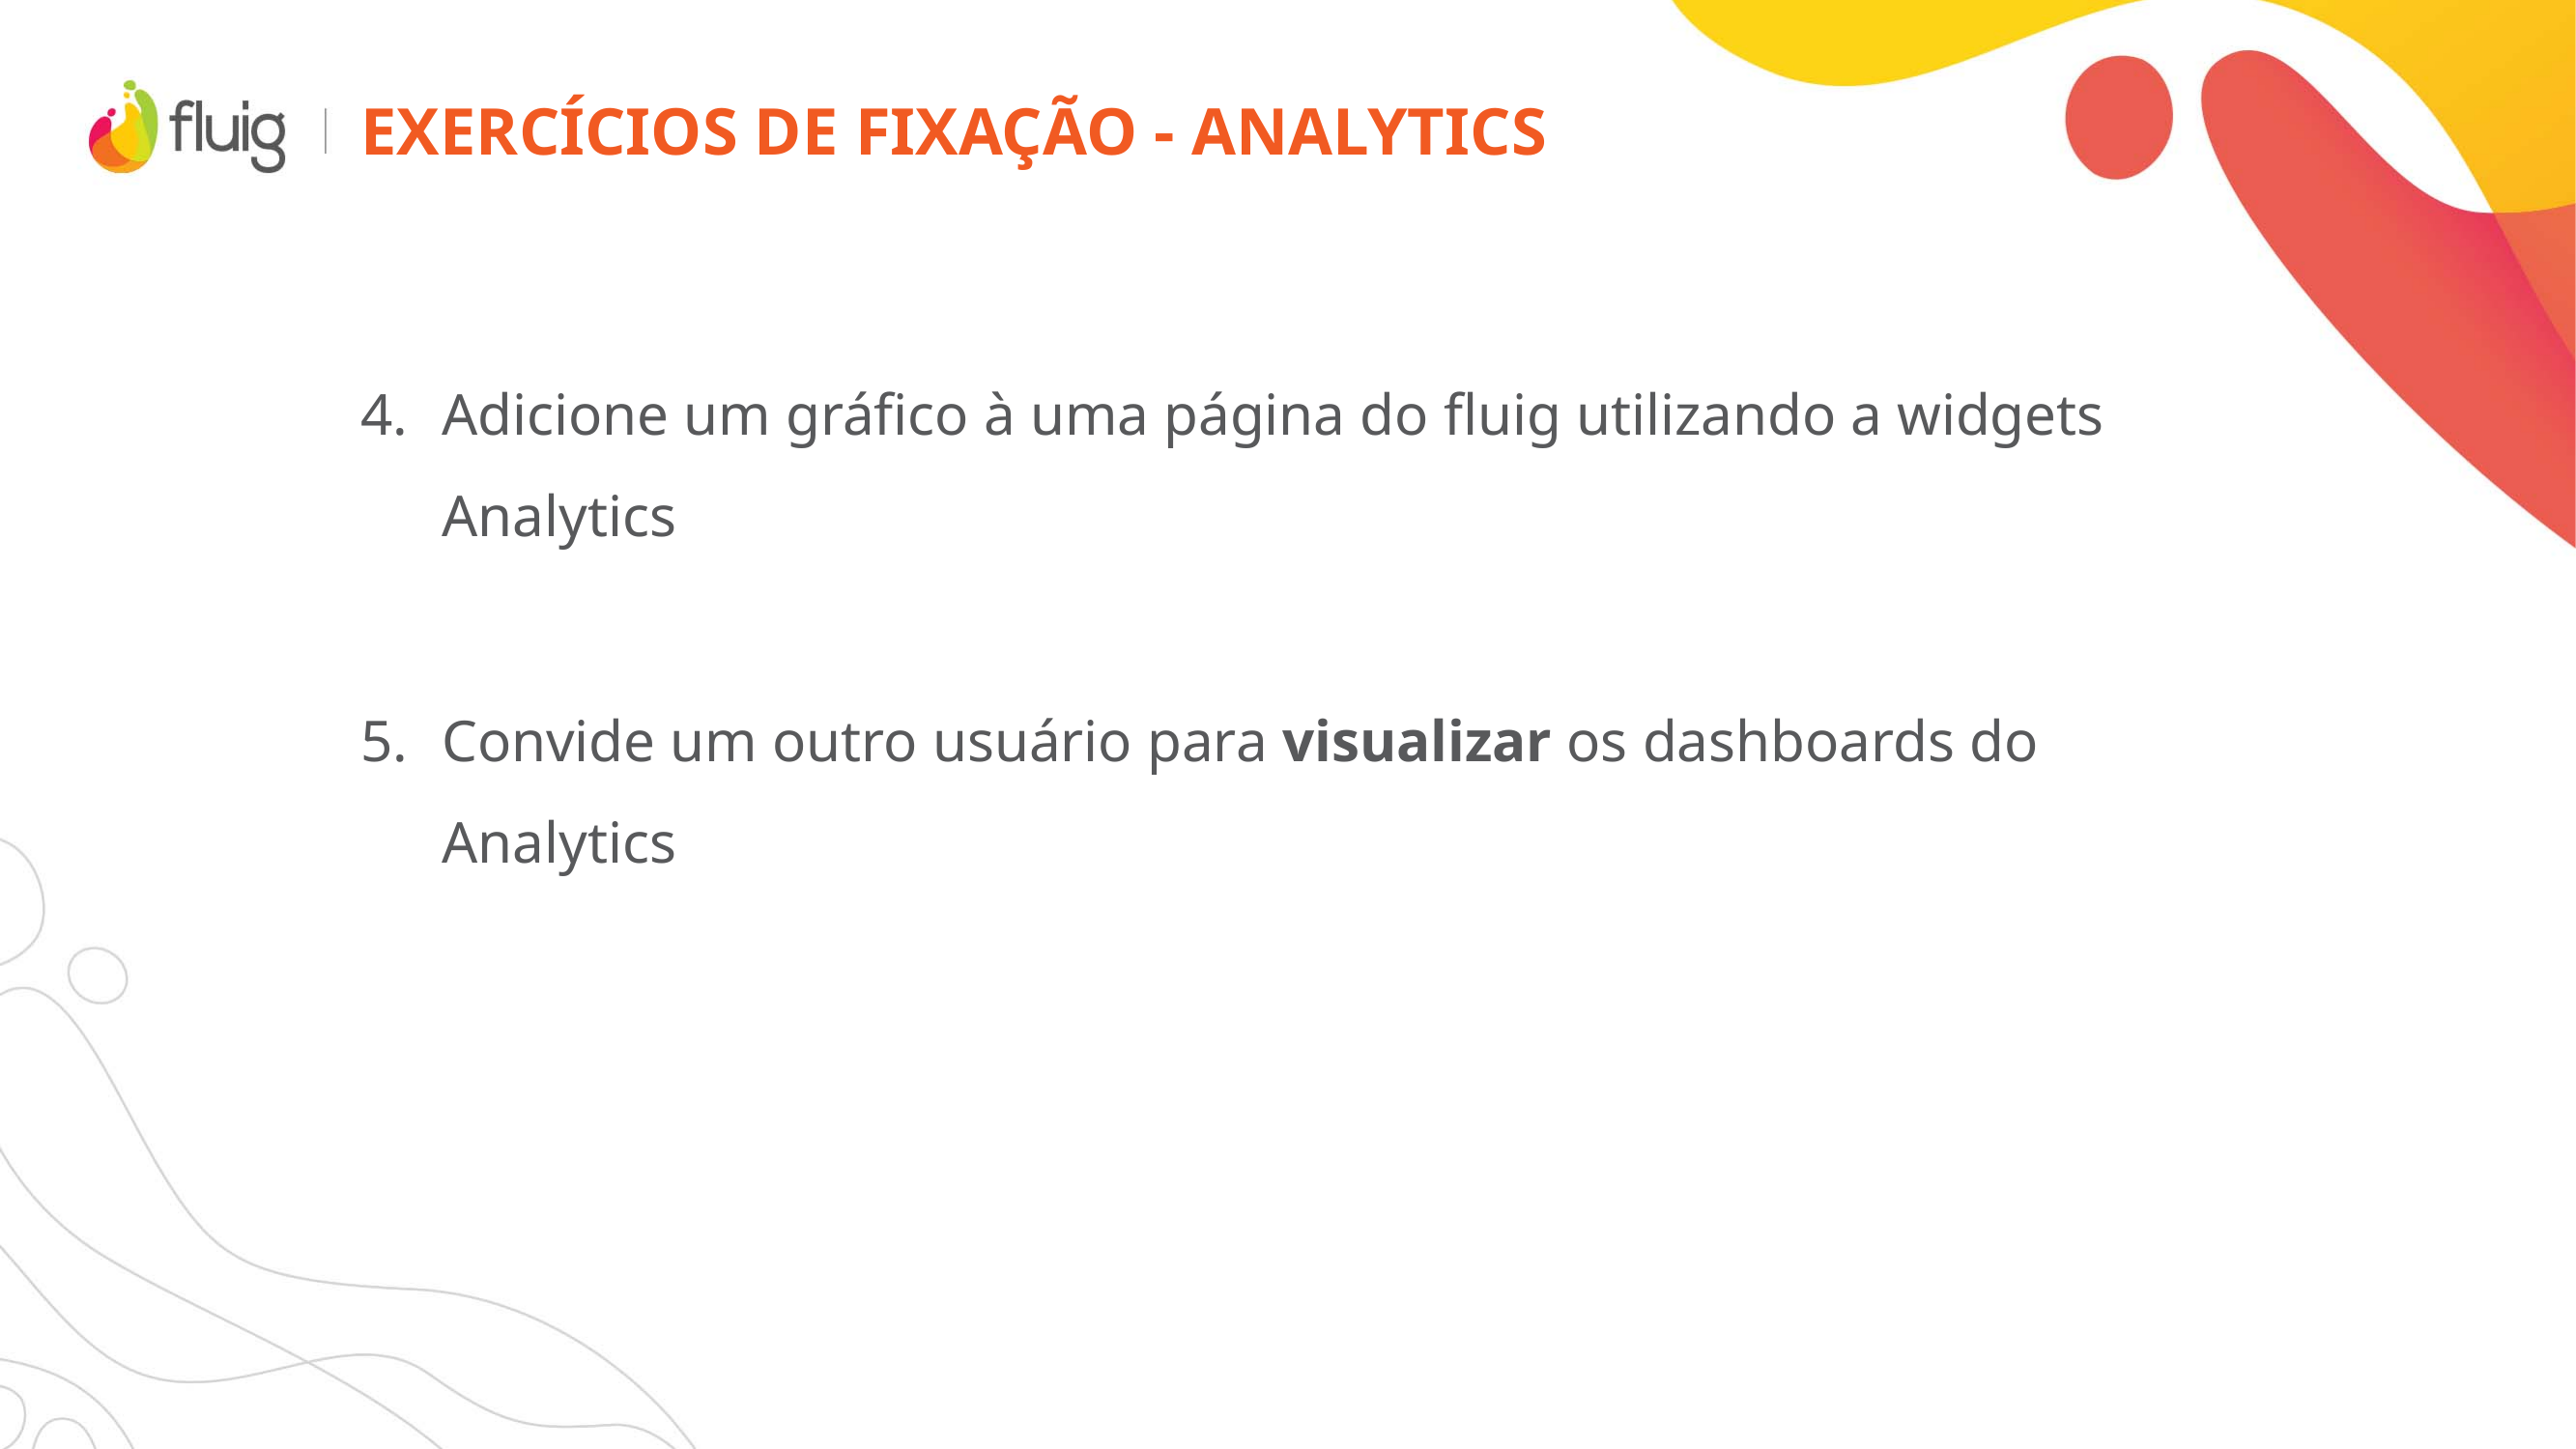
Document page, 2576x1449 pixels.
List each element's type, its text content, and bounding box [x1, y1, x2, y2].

picture [0, 0, 2576, 1449]
list Adicione um gráfico à uma página do fluig utilizando a widgets Analytics Convide um outro usuário para visualizar os dashboards do Analytics [346, 337, 2266, 1269]
title Exercícios de fixação - analytics [346, 83, 1727, 289]
